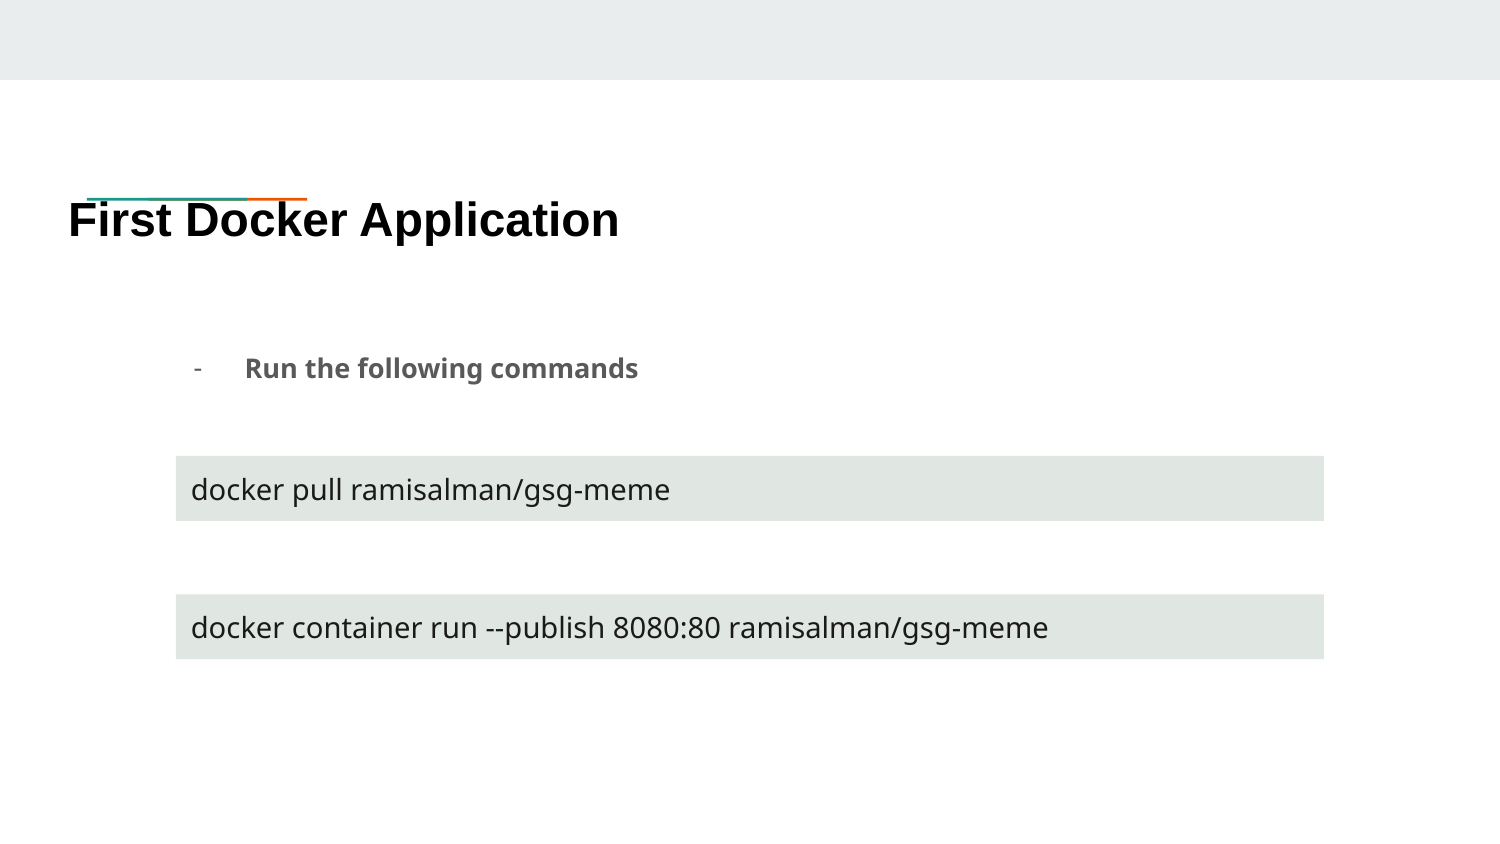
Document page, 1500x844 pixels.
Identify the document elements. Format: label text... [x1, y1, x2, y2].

text_box docker pull ramisalman/gsg-meme [175, 455, 1324, 521]
text_box Run the following commands [154, 331, 1009, 399]
text_box docker container run --publish 8080:80 ramisalman/gsg-meme [175, 594, 1324, 660]
title First Docker Application [53, 164, 685, 332]
